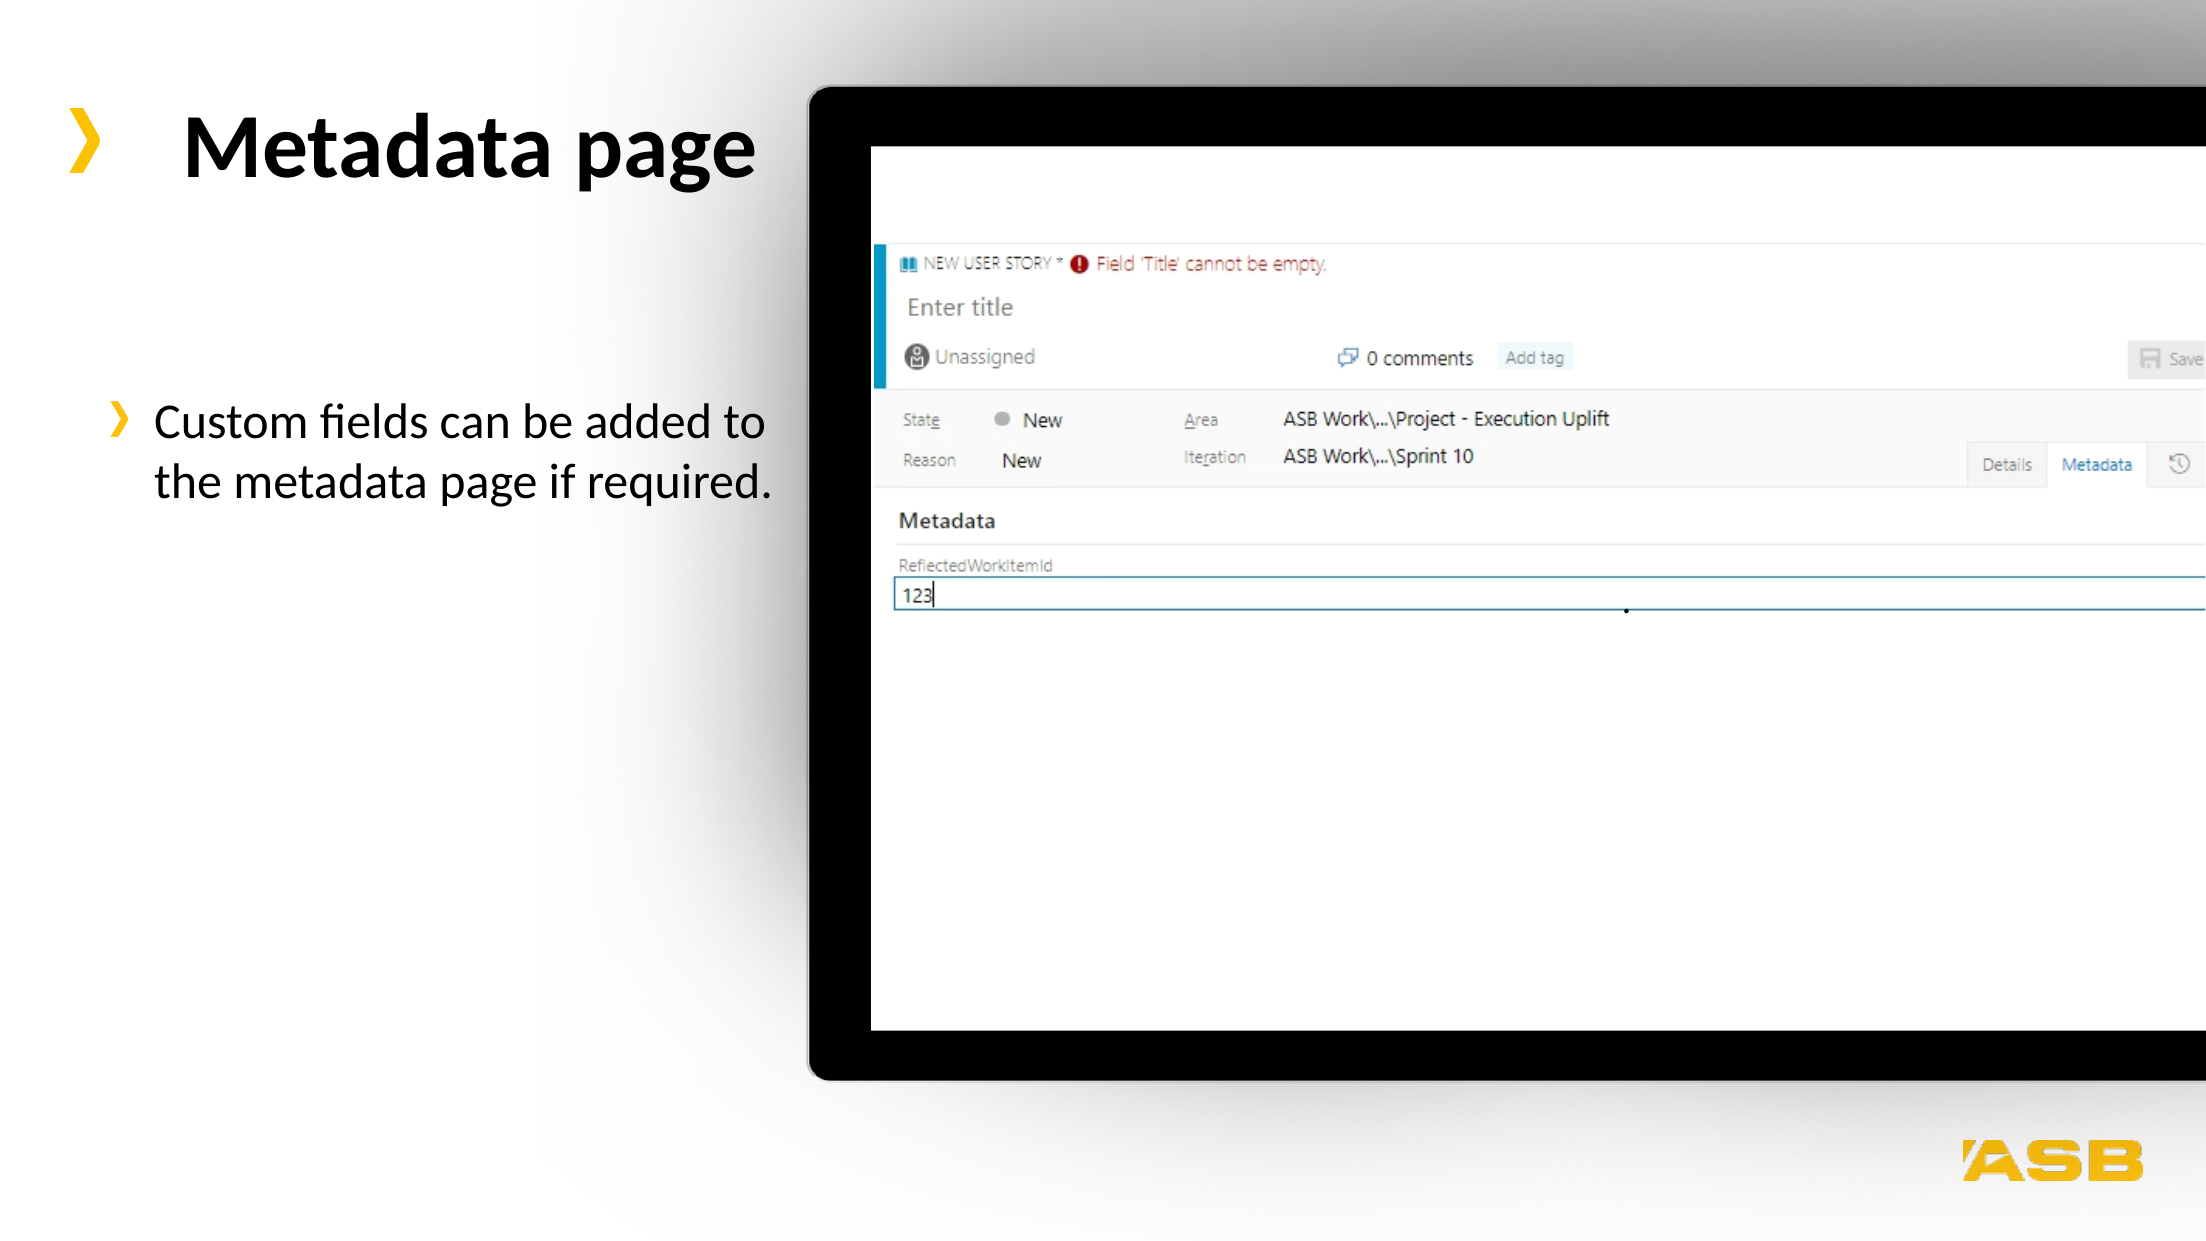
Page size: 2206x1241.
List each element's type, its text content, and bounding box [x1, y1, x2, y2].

picture [461, 0, 2206, 1241]
picture [69, 108, 128, 173]
title Metadata page [52, 37, 456, 244]
picture [110, 401, 128, 437]
